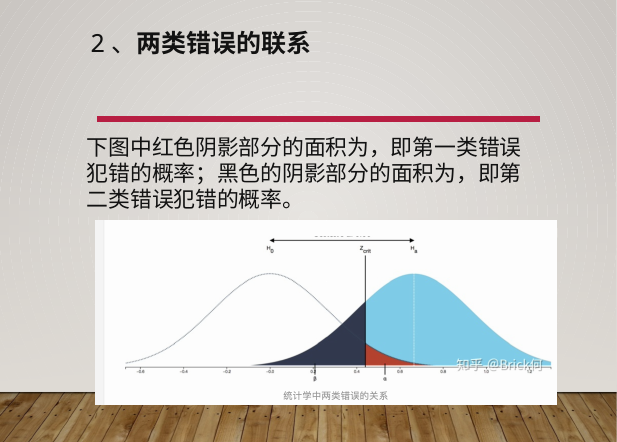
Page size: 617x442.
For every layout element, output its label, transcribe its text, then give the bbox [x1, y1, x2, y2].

picture [0, 392, 617, 442]
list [95, 220, 557, 405]
title 2、两类错误的联系 [60, 23, 504, 92]
